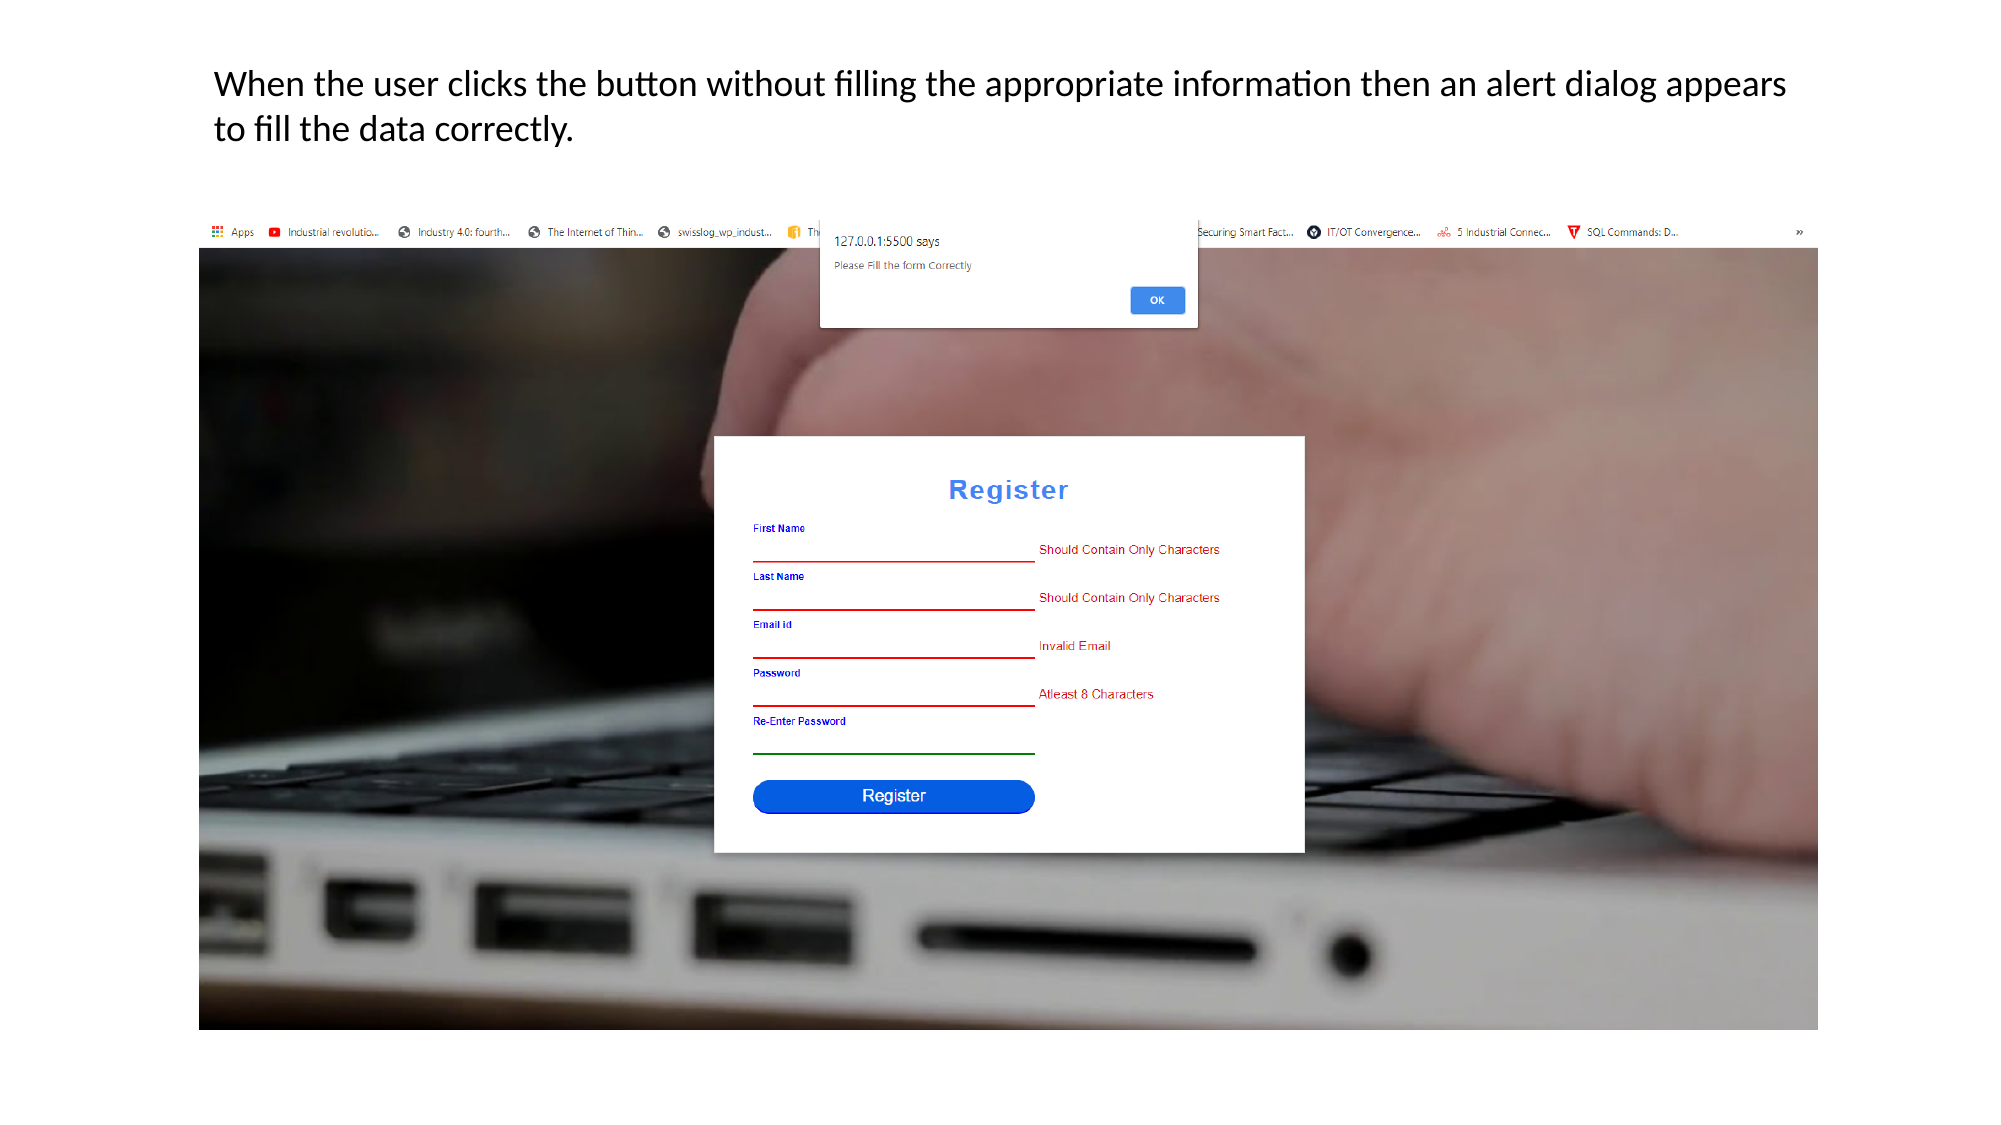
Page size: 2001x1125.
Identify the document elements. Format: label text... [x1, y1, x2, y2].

text_box When the user clicks the button without filling the appropriate information then an alert dialog appears to fill the data correctly. [199, 51, 1837, 157]
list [198, 220, 1818, 1030]
